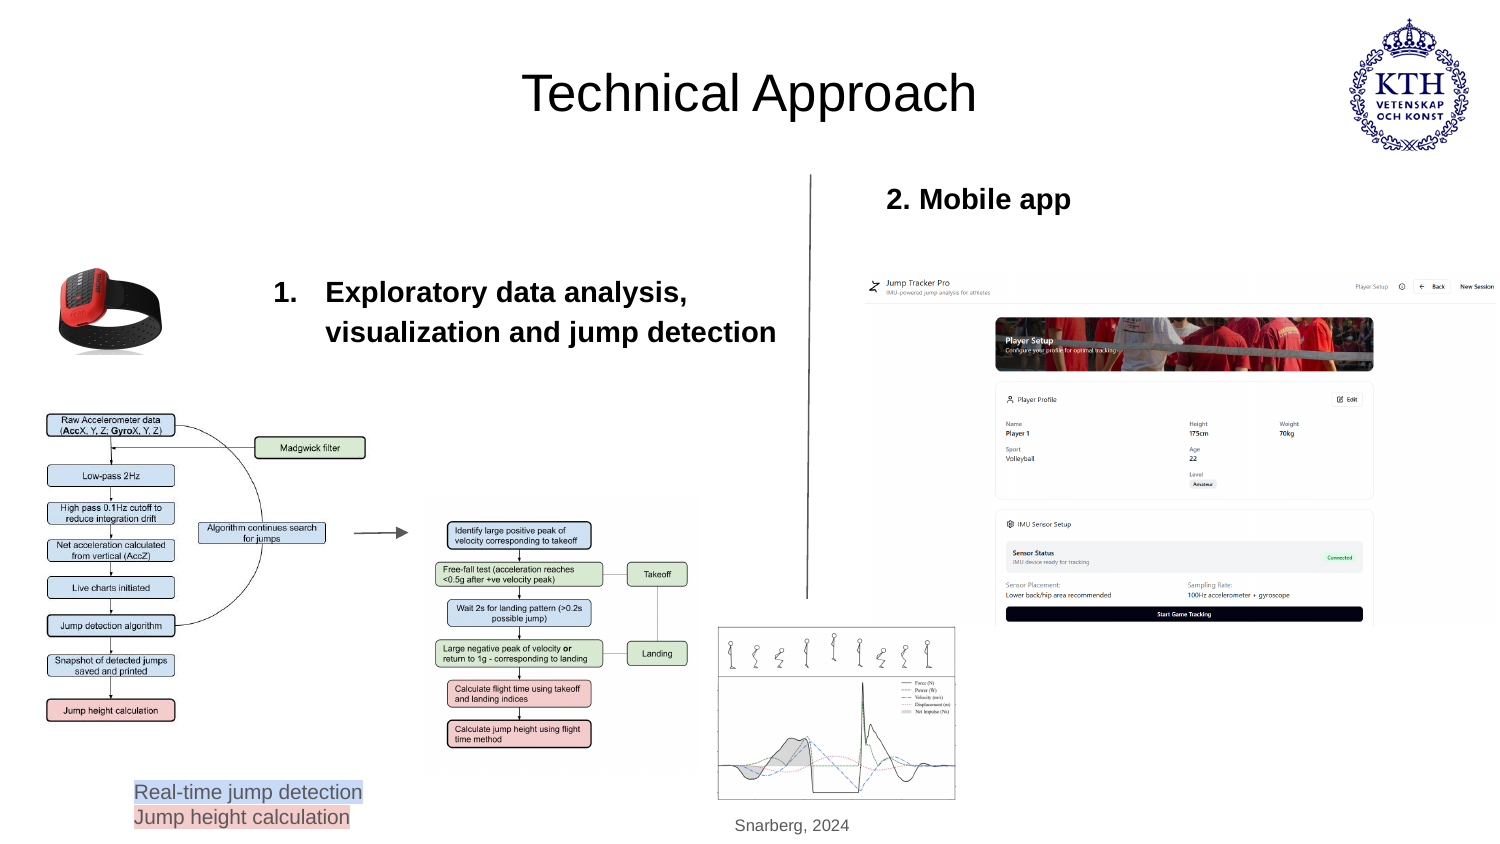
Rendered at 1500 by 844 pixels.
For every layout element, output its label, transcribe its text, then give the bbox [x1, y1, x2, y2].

text_box Exploratory data analysis, visualization and jump detection [235, 252, 801, 356]
text_box 2. Mobile app [871, 165, 1148, 244]
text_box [806, 174, 811, 599]
text_box Real-time jump detection Jump height calculation [118, 763, 409, 835]
picture [424, 495, 702, 774]
picture [0, 252, 379, 764]
text_box Snarberg, 2024 [719, 808, 953, 834]
title Technical Approach [51, 44, 1343, 139]
picture [716, 269, 1496, 800]
picture [1349, 18, 1469, 151]
